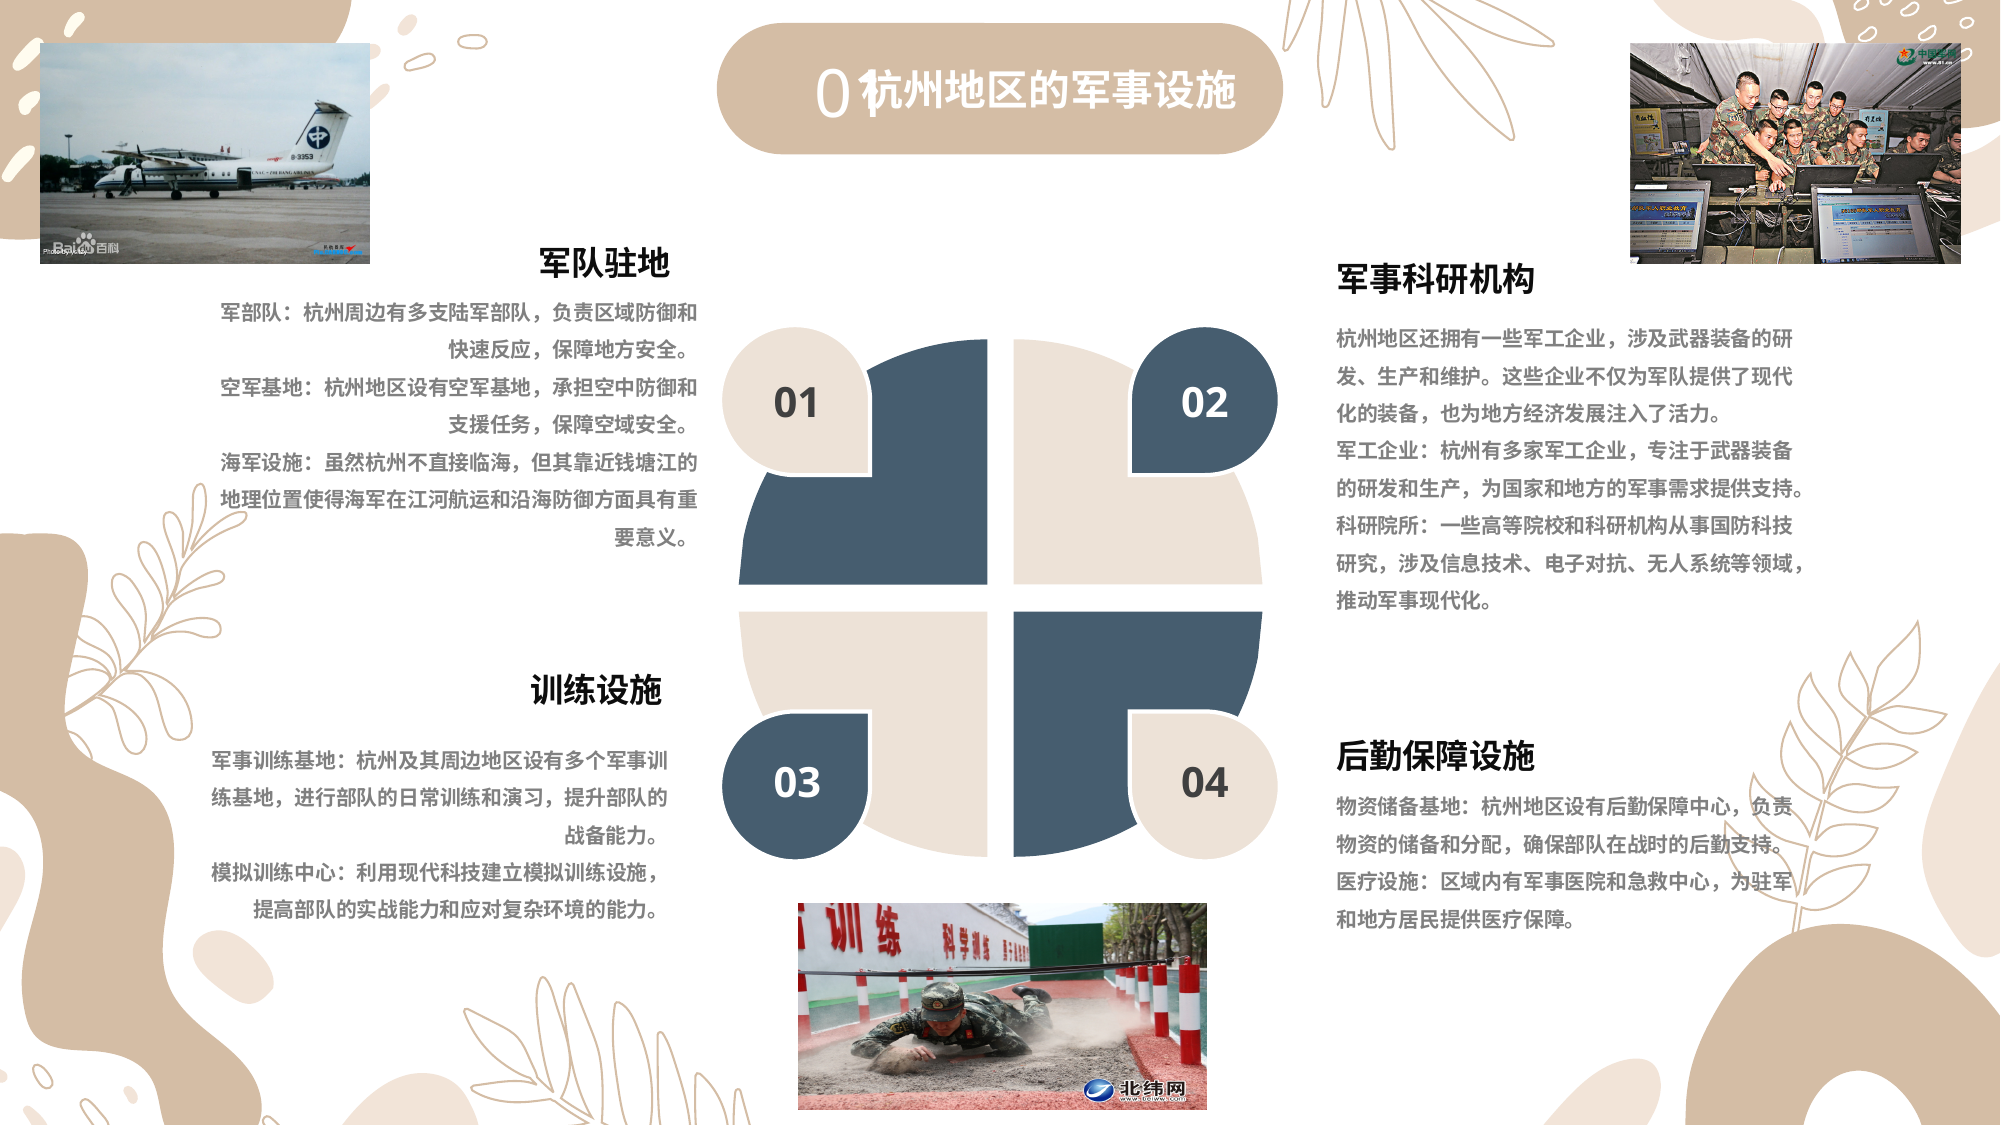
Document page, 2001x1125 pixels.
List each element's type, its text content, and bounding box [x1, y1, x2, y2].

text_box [196, 234, 713, 585]
text_box [738, 611, 988, 857]
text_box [716, 22, 1284, 155]
text_box [720, 711, 871, 862]
text_box [1013, 339, 1263, 585]
text_box 02 [1166, 368, 1248, 433]
text_box 03 [758, 748, 840, 814]
picture [1630, 43, 1962, 264]
text_box 01 [758, 368, 840, 433]
picture [798, 903, 1207, 1110]
picture [40, 43, 370, 264]
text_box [196, 661, 683, 932]
text_box 04 [1166, 748, 1248, 814]
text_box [1321, 250, 1809, 662]
text_box [1129, 325, 1280, 476]
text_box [1321, 727, 1809, 979]
text_box [738, 339, 988, 585]
text_box [1128, 710, 1281, 863]
text_box [1013, 611, 1263, 857]
text_box [719, 324, 872, 477]
